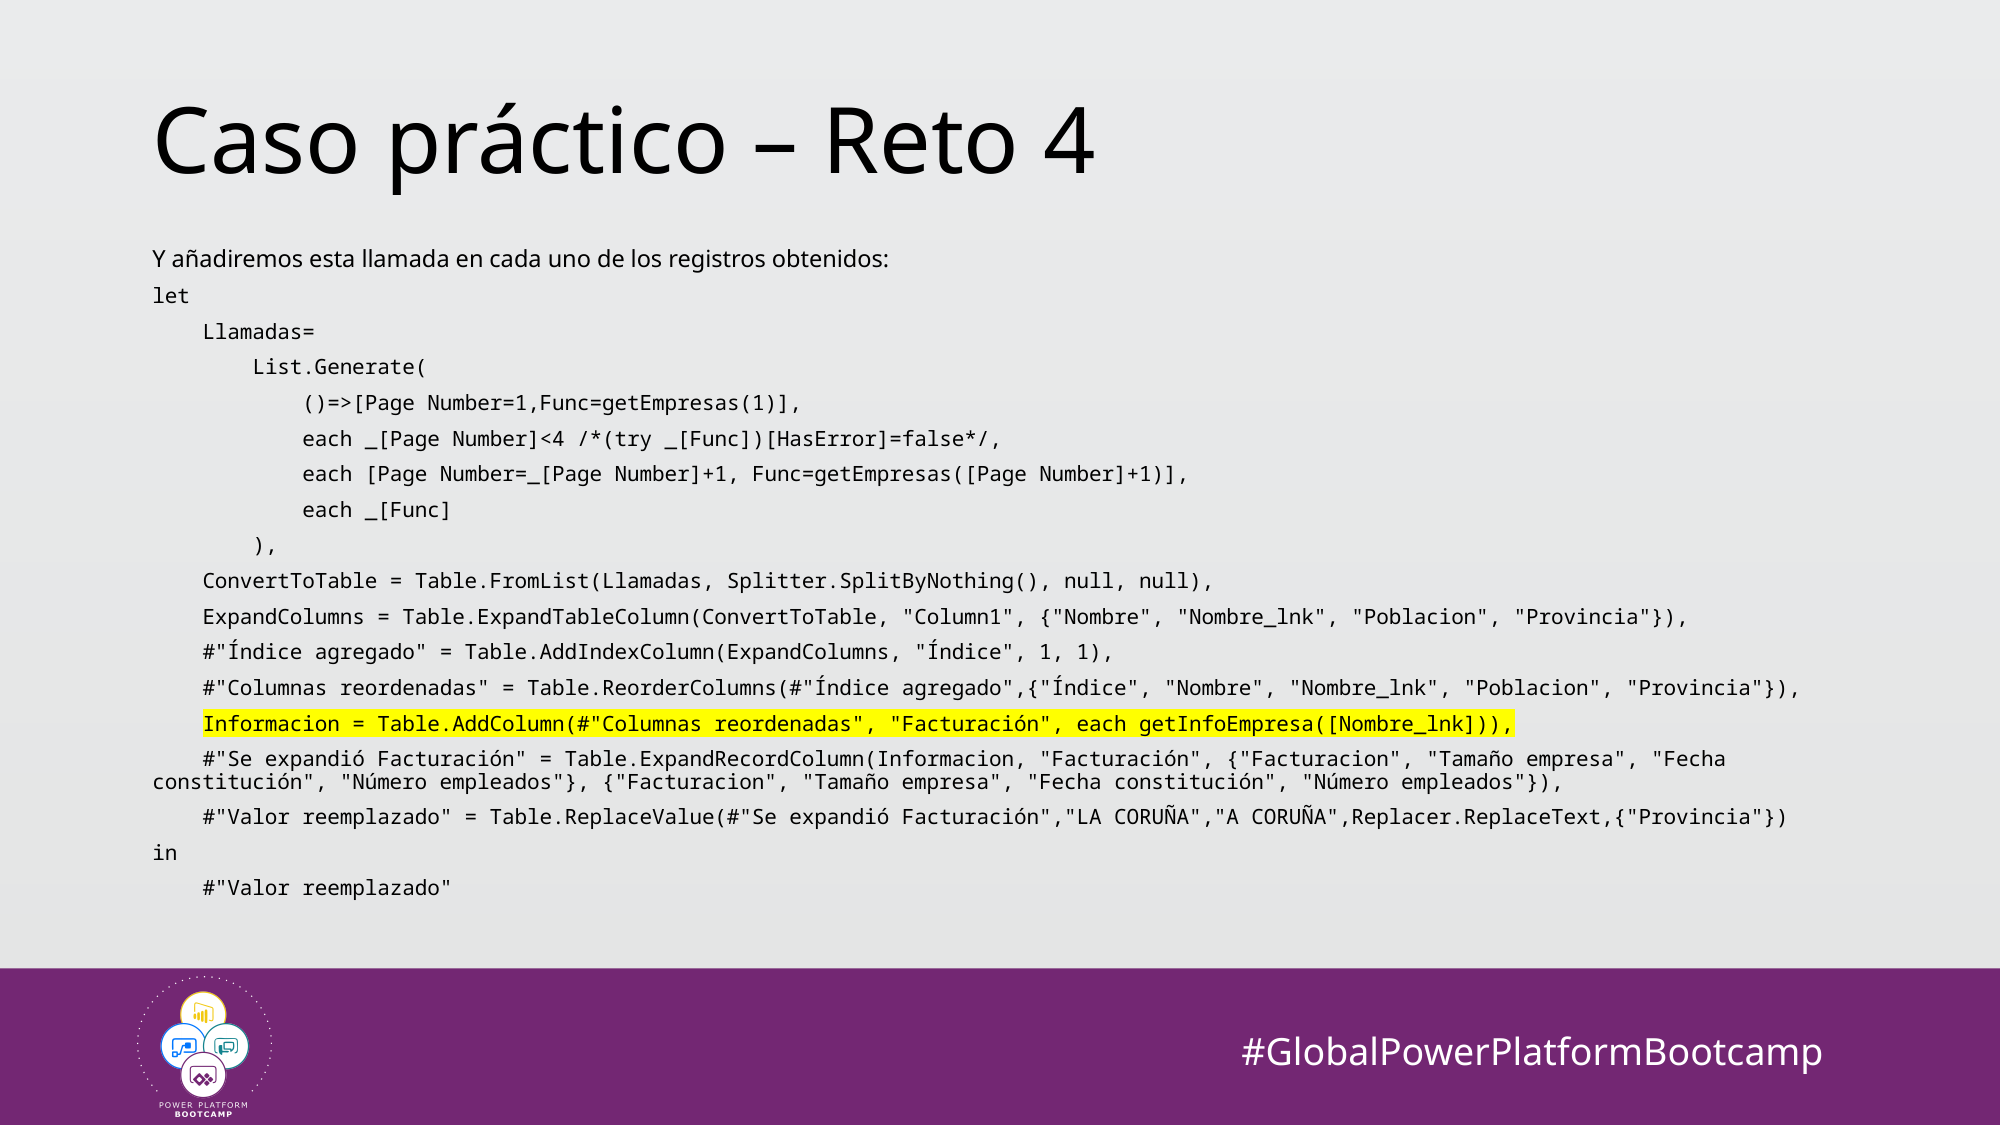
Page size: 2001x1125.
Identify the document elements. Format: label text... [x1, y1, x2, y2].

list Y añadiremos esta llamada en cada uno de los registros obtenidos: let Llamadas= List.Generate( ()=>[Page Number=1,Func=getEmpresas(1)], each _[Page Number]<4 /*(try _[Func])[HasError]=false*/, each [Page Number=_[Page Number]+1, Func=getEmpresas([Page Number]+1)], each _[Func] ), ConvertToTable = Table.FromList(Llamadas, Splitter.SplitByNothing(), null, null), ExpandColumns = Table.ExpandTableColumn(ConvertToTable, "Column1", {"Nombre", "Nombre_lnk", "Poblacion", "Provincia"}), #"Índice agregado" = Table.AddIndexColumn(ExpandColumns, "Índice", 1, 1), #"Columnas reordenadas" = Table.ReorderColumns(#"Índice agregado",{"Índice", "Nombre", "Nombre_lnk", "Poblacion", "Provincia"}), Informacion = Table.AddColumn(#"Columnas reordenadas", "Facturación", each getInfoEmpresa([Nombre_lnk])), #"Se expandió Facturación" = Table.ExpandRecordColumn(Informacion, "Facturación", {"Facturacion", "Tamaño empresa", "Fecha constitución", "Número empleados"}, {"Facturacion", "Tamaño empresa", "Fecha constitución", "Número empleados"}), #"Valor reemplazado" = Table.ReplaceValue(#"Se expandió Facturación","LA CORUÑA","A CORUÑA",Replacer.ReplaceText,{"Provincia"}) in #"Valor reemplazado" [137, 239, 1863, 954]
title Caso práctico – Reto 4 [137, 59, 1863, 229]
picture [137, 976, 272, 1117]
